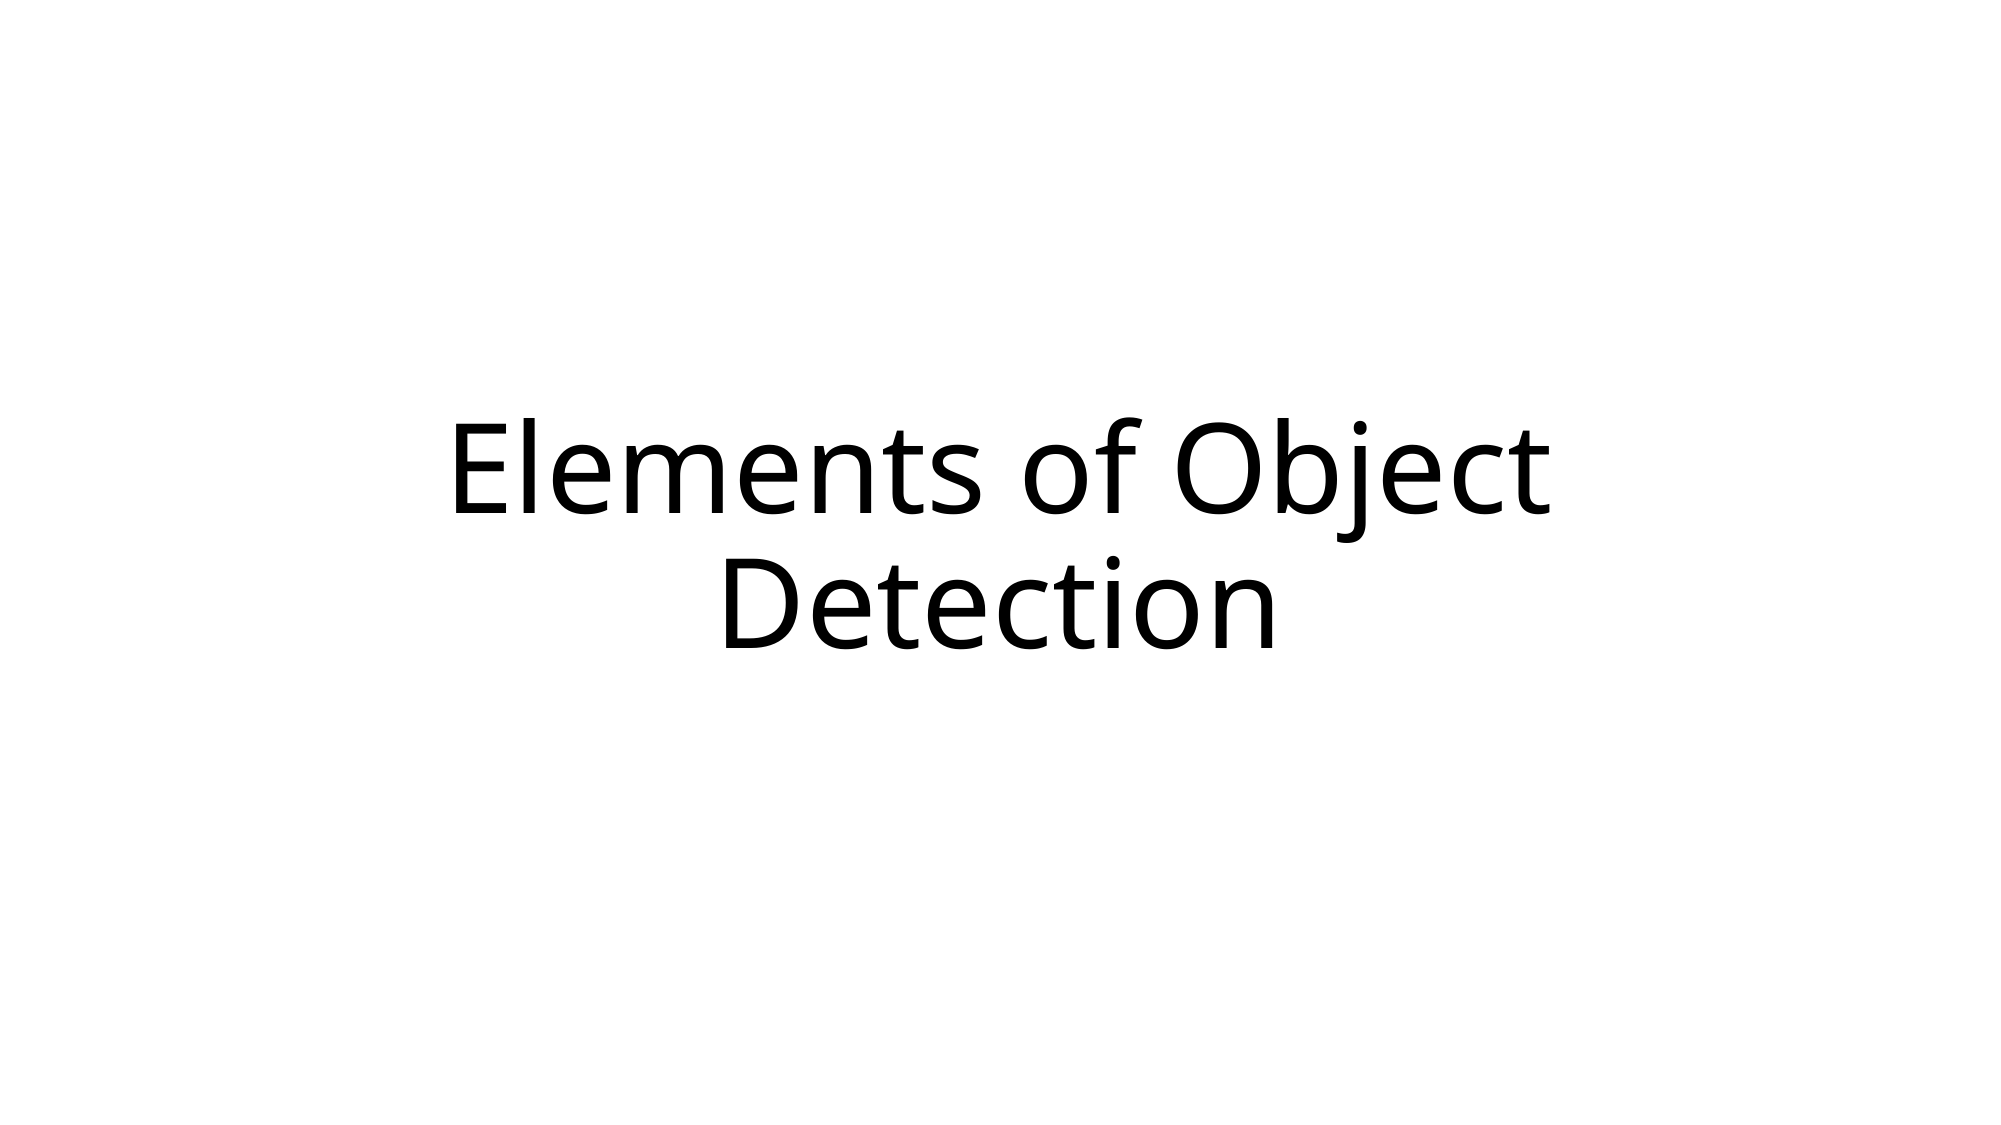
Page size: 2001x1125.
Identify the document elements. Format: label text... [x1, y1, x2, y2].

title Elements of Object Detection [136, 280, 1862, 683]
